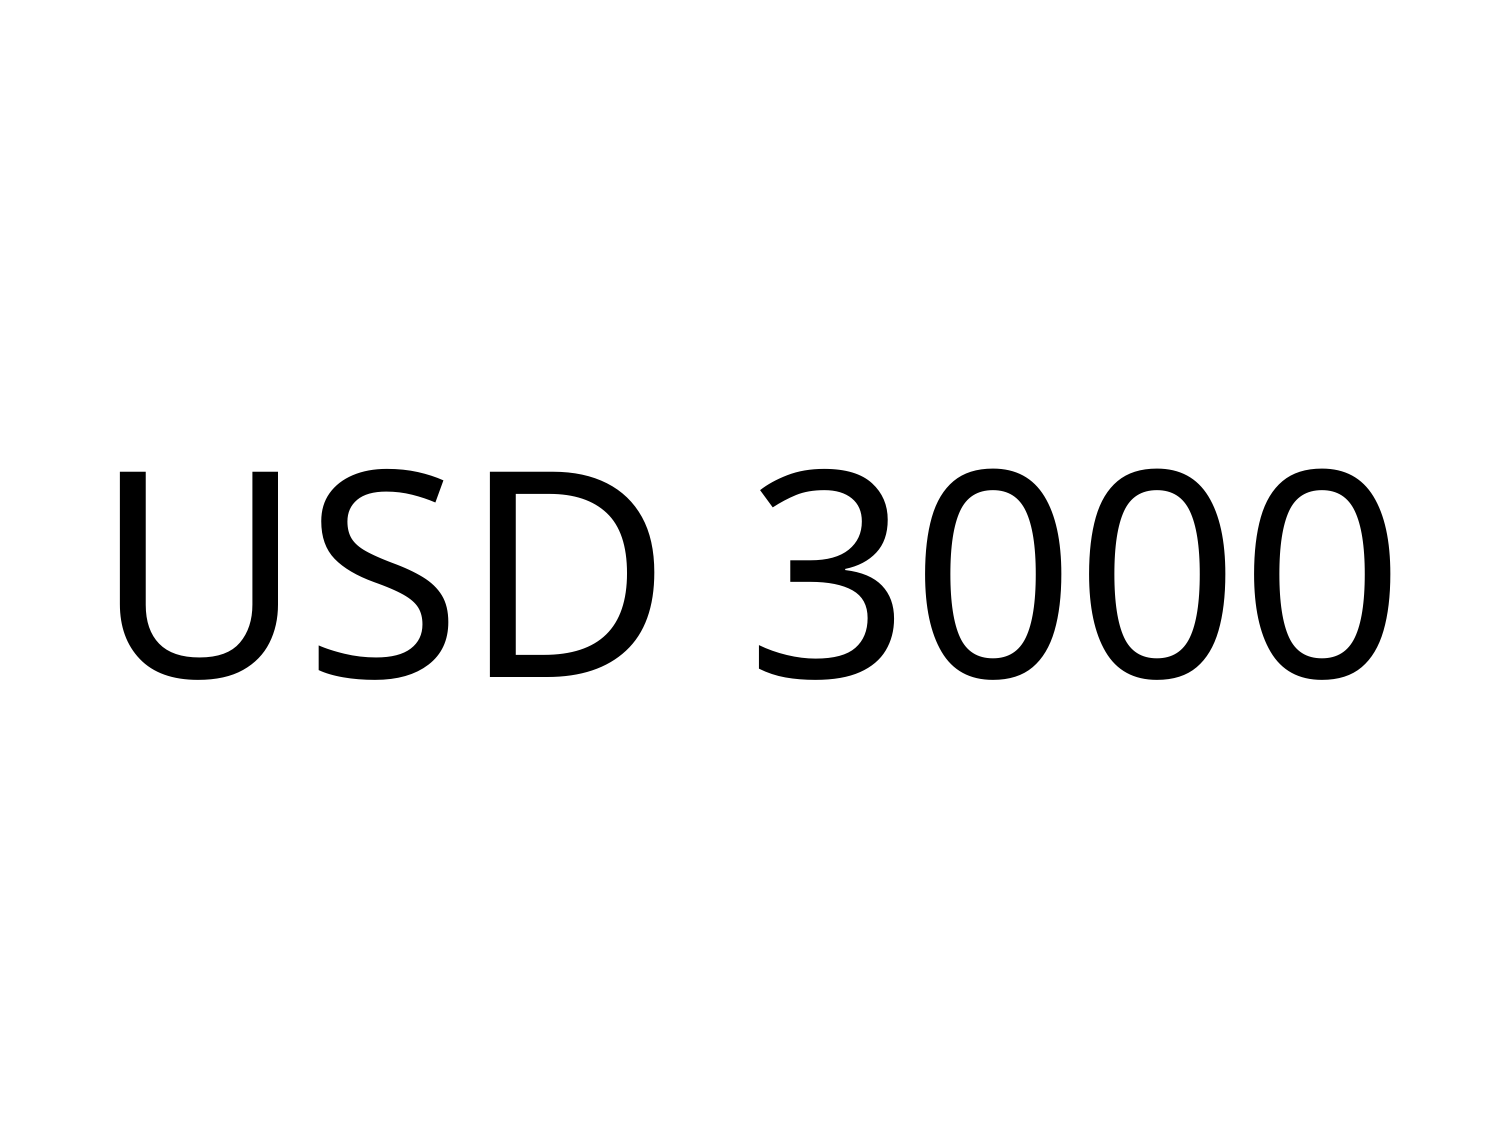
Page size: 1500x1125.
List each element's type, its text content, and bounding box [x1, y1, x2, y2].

list USD 3000 [0, 0, 1500, 1125]
